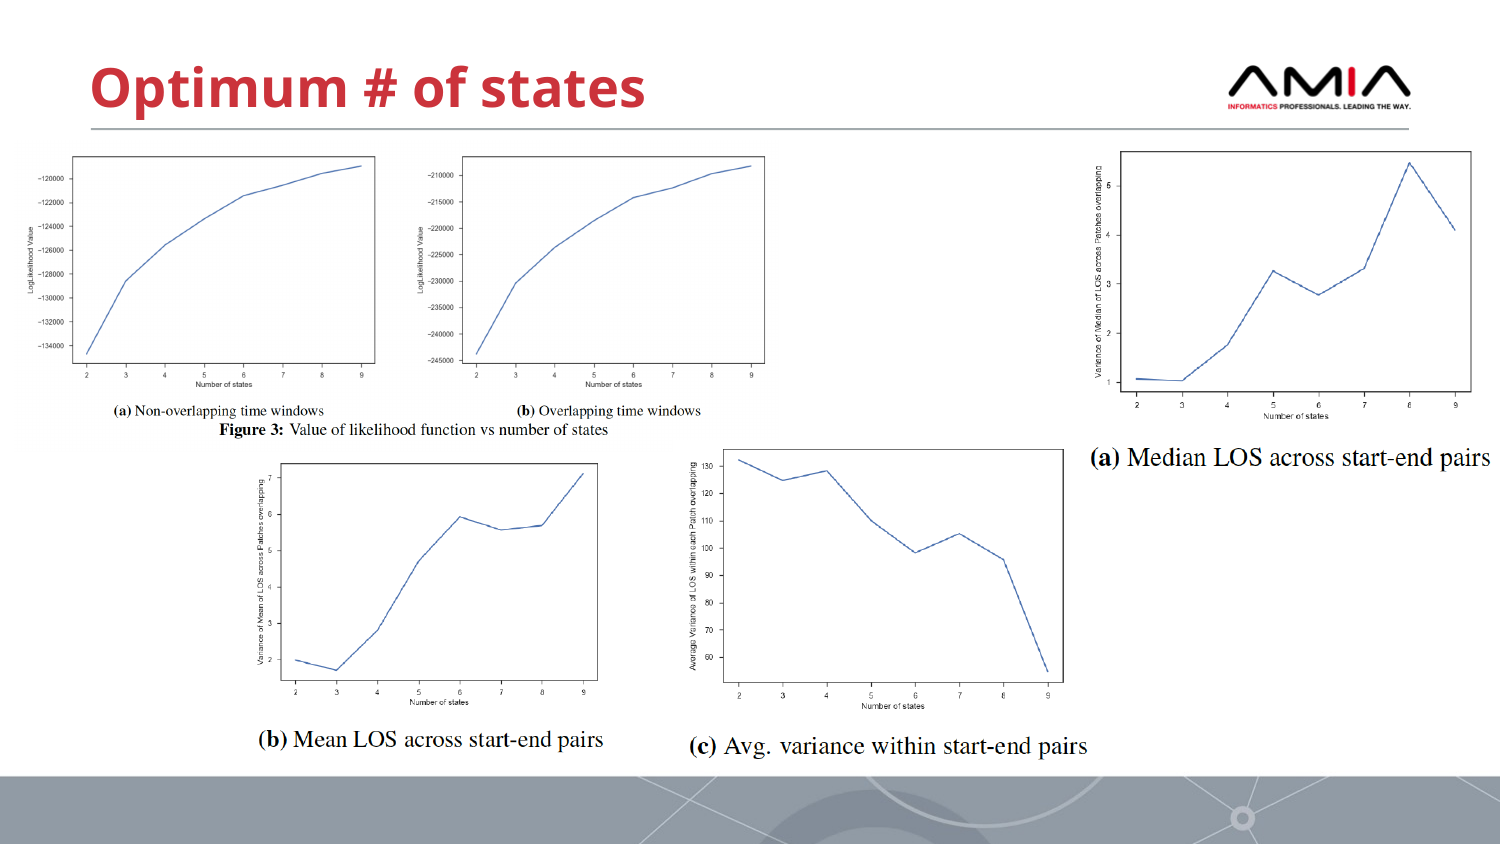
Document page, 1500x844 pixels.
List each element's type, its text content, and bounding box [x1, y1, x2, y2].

picture [0, 2, 1500, 844]
title Optimum # of states [89, 65, 1202, 118]
